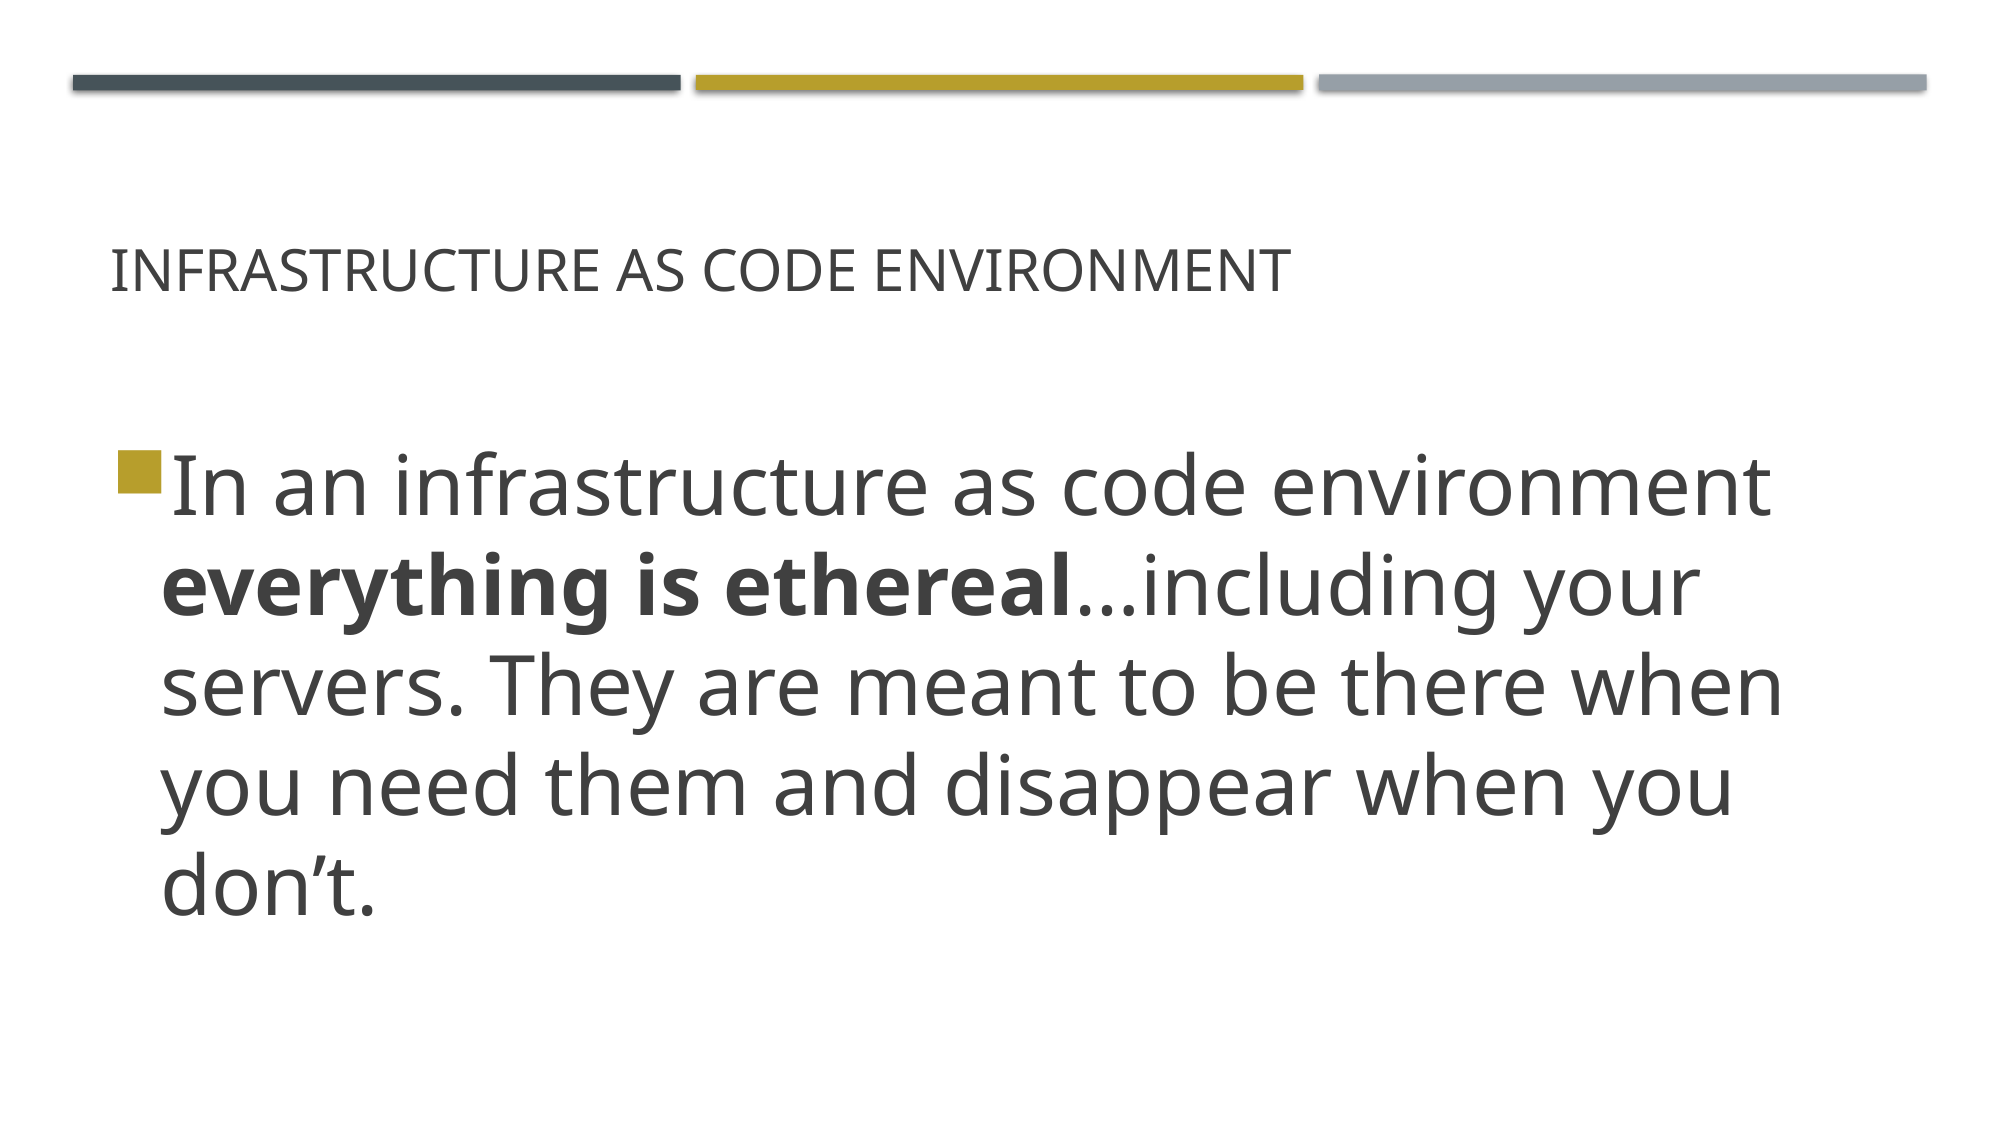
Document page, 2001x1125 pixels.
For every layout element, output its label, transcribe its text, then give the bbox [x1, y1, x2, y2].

title Infrastructure as code environment [95, 115, 1905, 311]
list In an infrastructure as code environment everything is ethereal…including your servers. They are meant to be there when you need them and disappear when you don’t. [95, 383, 1905, 981]
